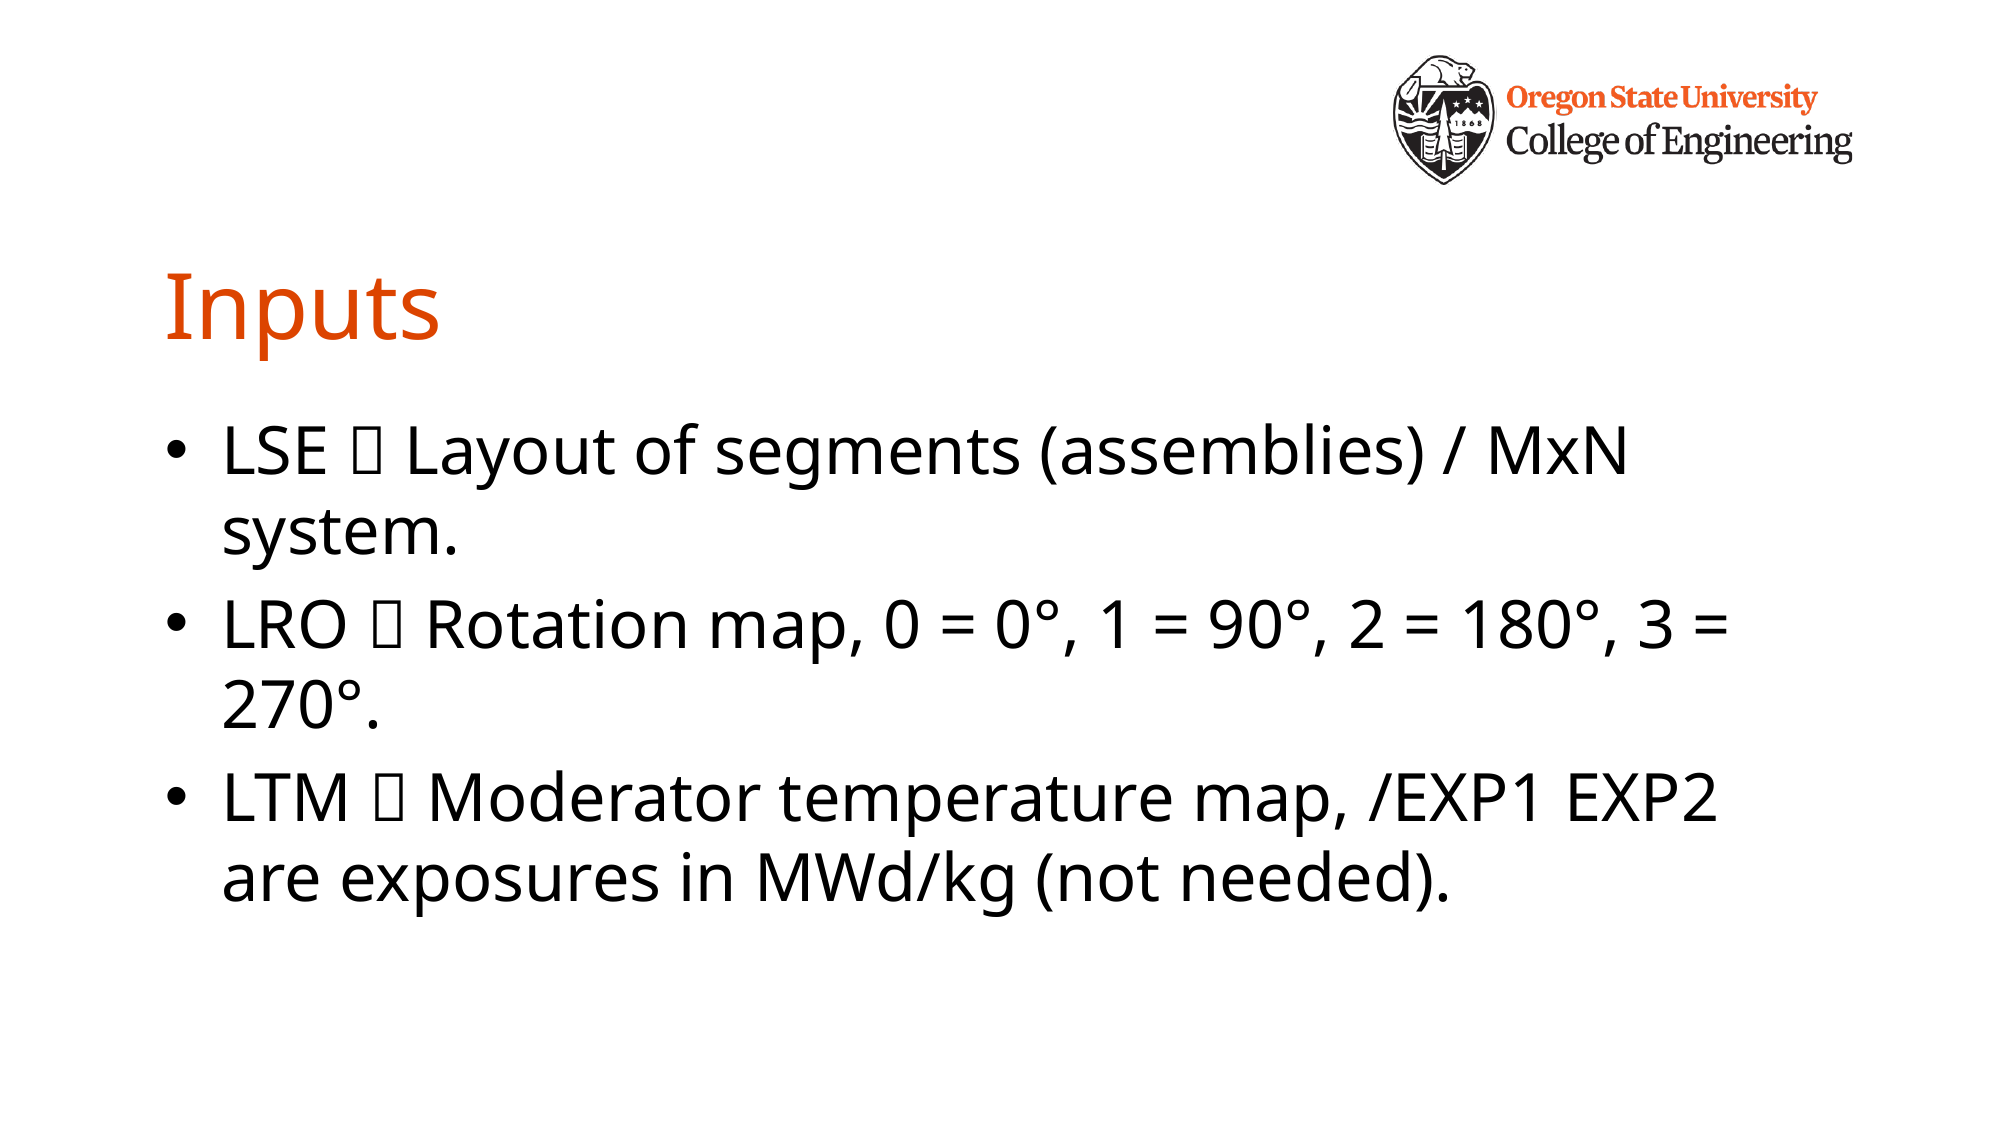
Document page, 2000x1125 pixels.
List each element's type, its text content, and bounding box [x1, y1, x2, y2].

list LSE  Layout of segments (assemblies) / MxN system. LRO  Rotation map, 0 = 0°, 1 = 90°, 2 = 180°, 3 = 270°. LTM  Moderator temperature map, /EXP1 EXP2 are exposures in MWd/kg (not needed). [149, 400, 1850, 1005]
title Inputs [149, 205, 1850, 400]
